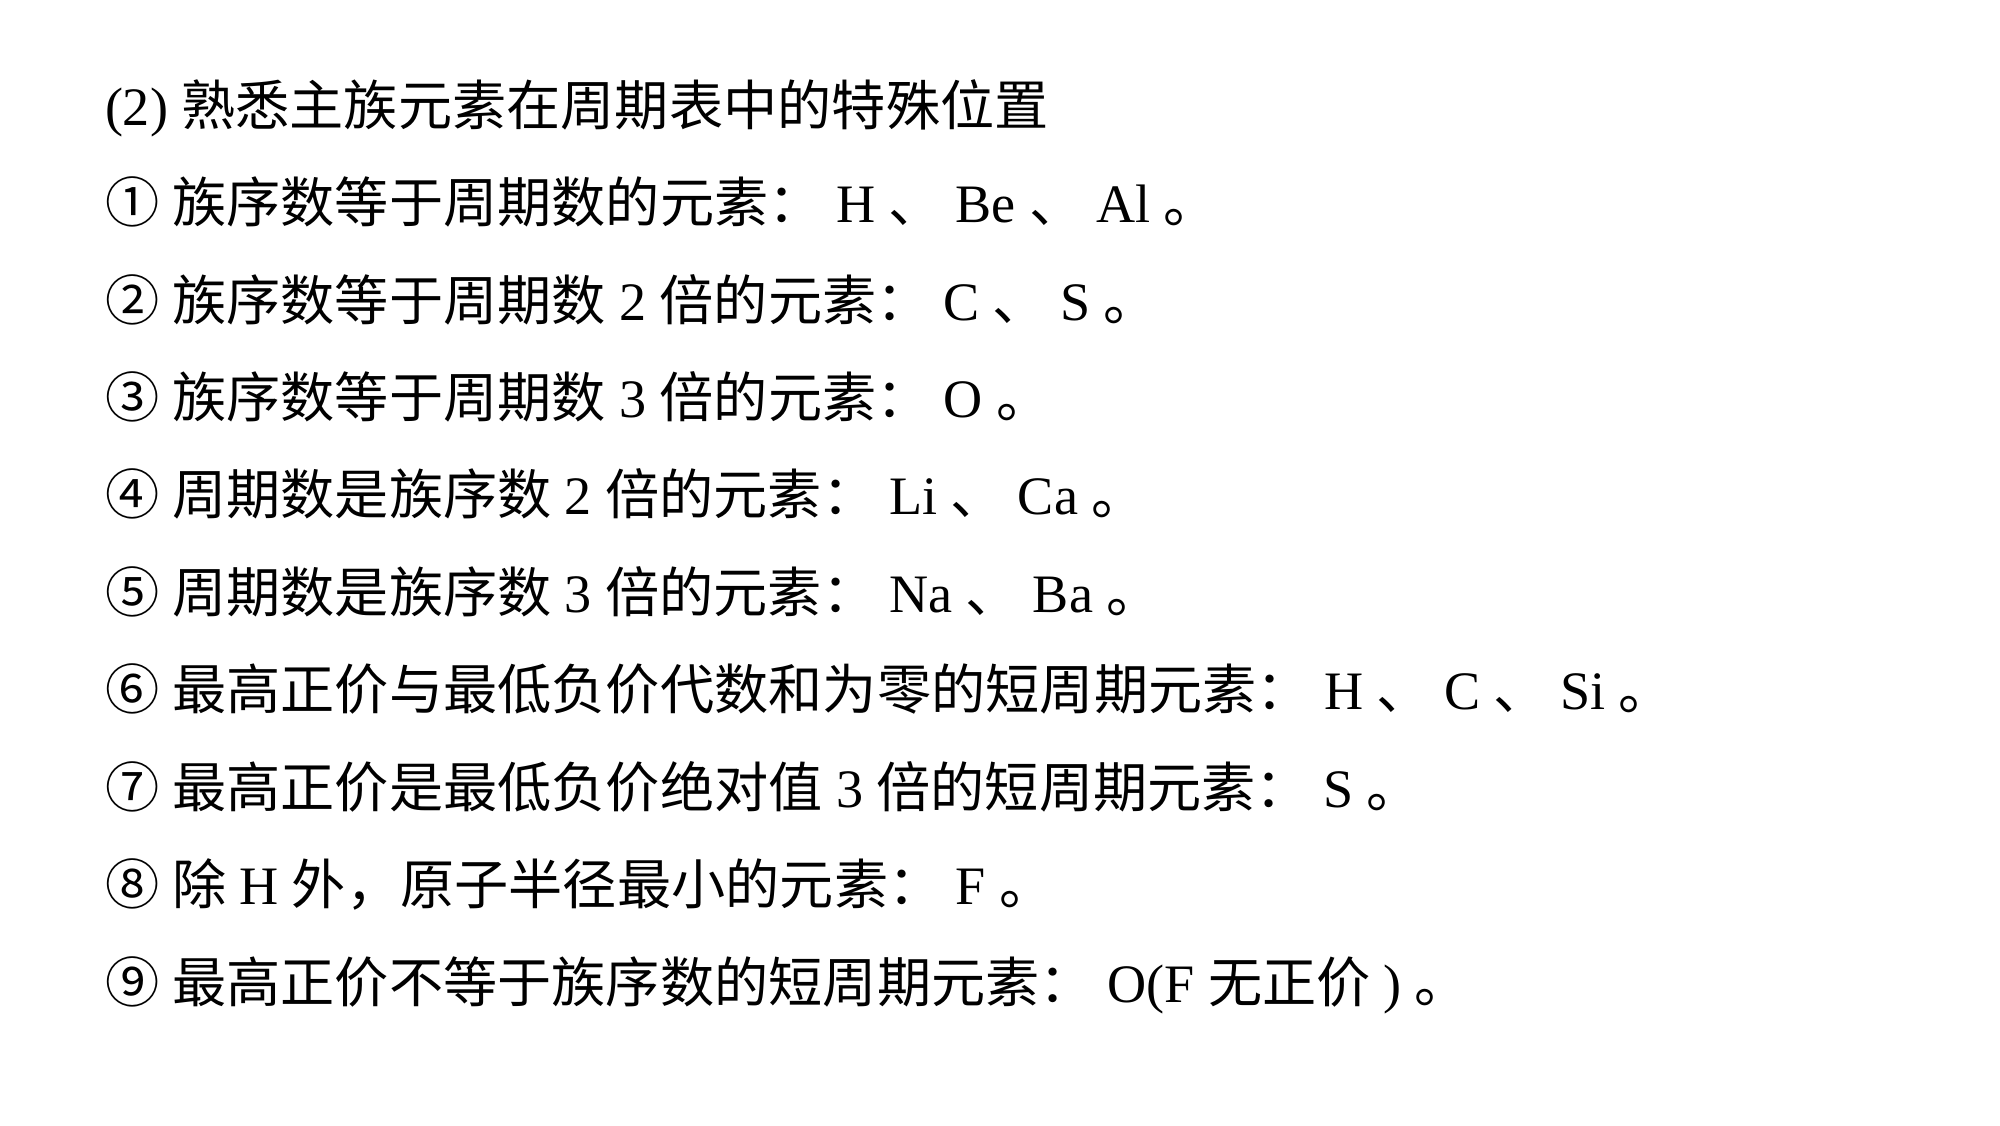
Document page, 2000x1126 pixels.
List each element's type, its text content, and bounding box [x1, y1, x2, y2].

text_box (2)熟悉主族元素在周期表中的特殊位置 ①族序数等于周期数的元素：H、Be、Al。 ②族序数等于周期数2倍的元素：C、S。 ③族序数等于周期数3倍的元素：O。 ④周期数是族序数2倍的元素：Li、Ca。 ⑤周期数是族序数3倍的元素：Na、Ba。 ⑥最高正价与最低负价代数和为零的短周期元素：H、C、Si。 ⑦最高正价是最低负价绝对值3倍的短周期元素：S。 ⑧除H外，原子半径最小的元素：F。 ⑨最高正价不等于族序数的短周期元素：O(F无正价)。 [90, 31, 1861, 1021]
